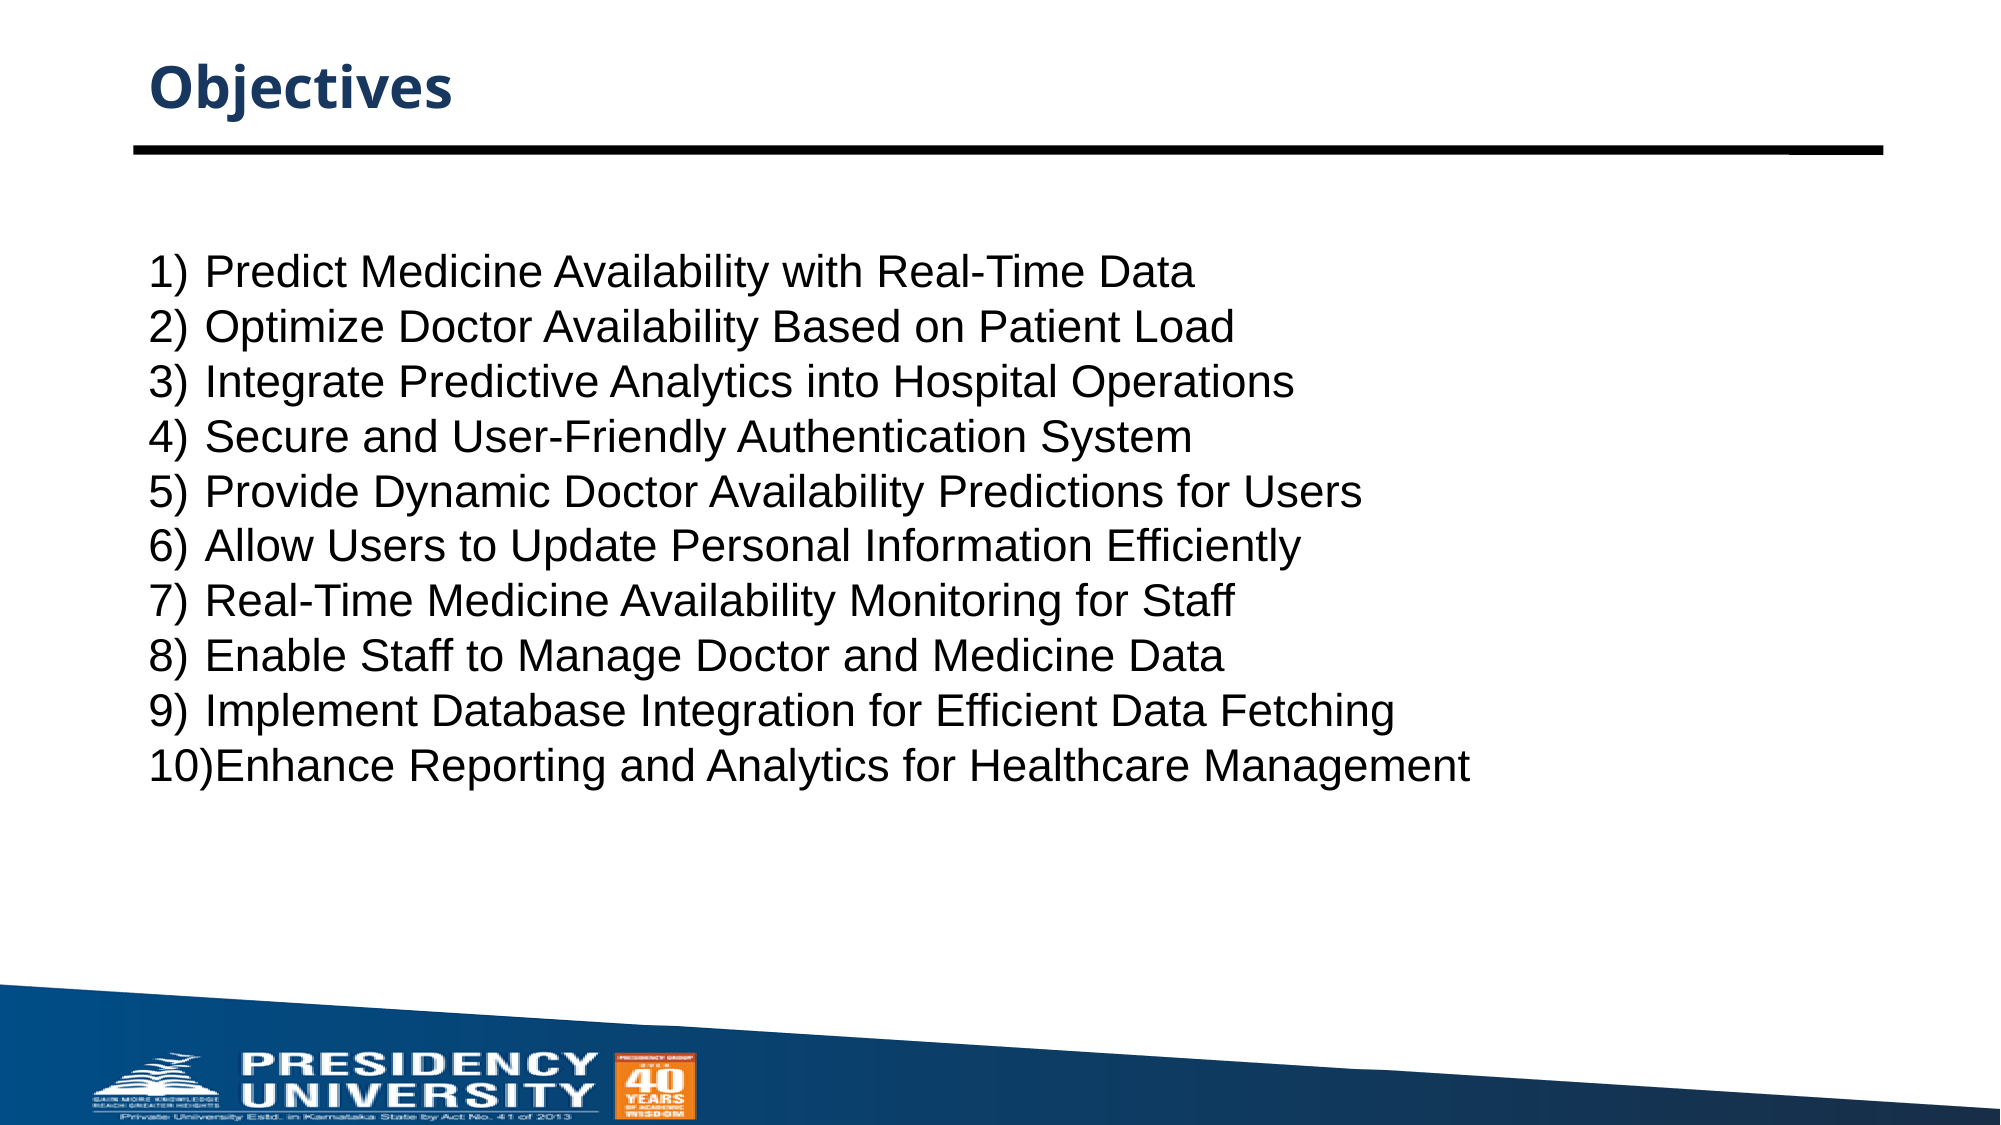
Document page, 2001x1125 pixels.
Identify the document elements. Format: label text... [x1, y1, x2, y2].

picture [0, 982, 2000, 1125]
list Predict Medicine Availability with Real-Time Data Optimize Doctor Availability Based on Patient Load Integrate Predictive Analytics into Hospital Operations Secure and User-Friendly Authentication System Provide Dynamic Doctor Availability Predictions for Users Allow Users to Update Personal Information Efficiently Real-Time Medicine Availability Monitoring for Staff Enable Staff to Manage Doctor and Medicine Data Implement Database Integration for Efficient Data Fetching Enhance Reporting and Analytics for Healthcare Management [133, 189, 1538, 843]
title Objectives [133, 45, 1884, 125]
